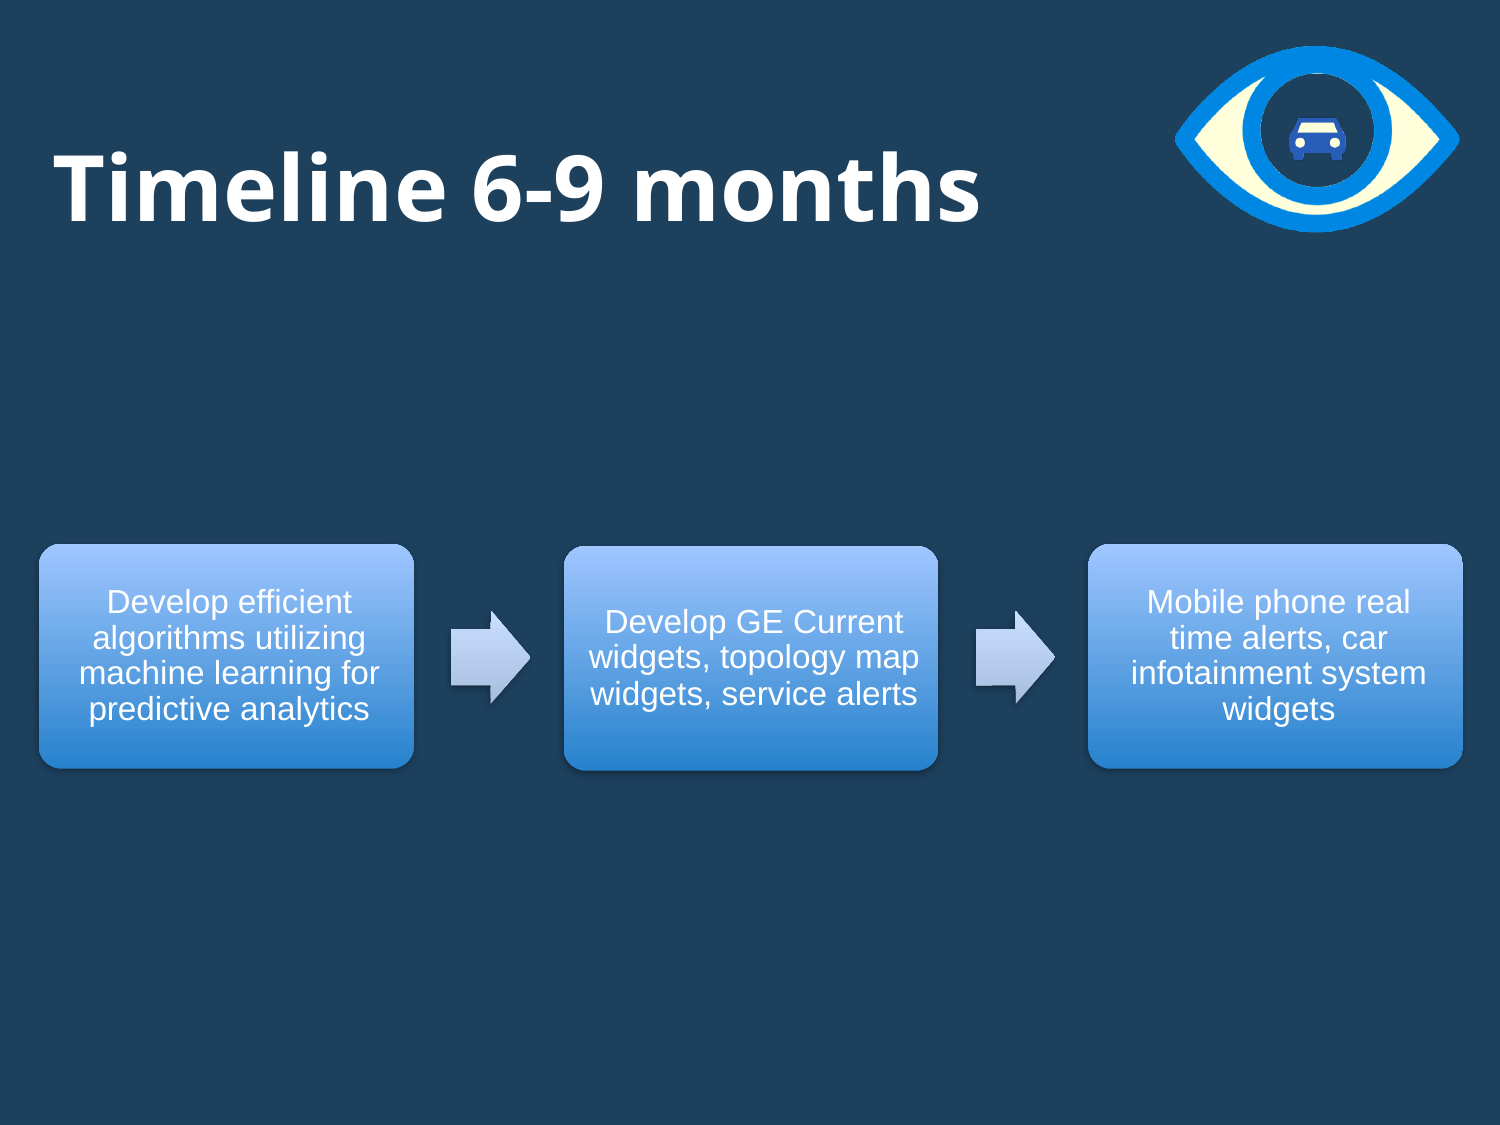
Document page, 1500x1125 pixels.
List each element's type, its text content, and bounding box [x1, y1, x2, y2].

text_box Timeline 6-9 months [37, 57, 1037, 228]
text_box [37, 228, 1465, 1084]
picture [1042, 0, 1500, 295]
